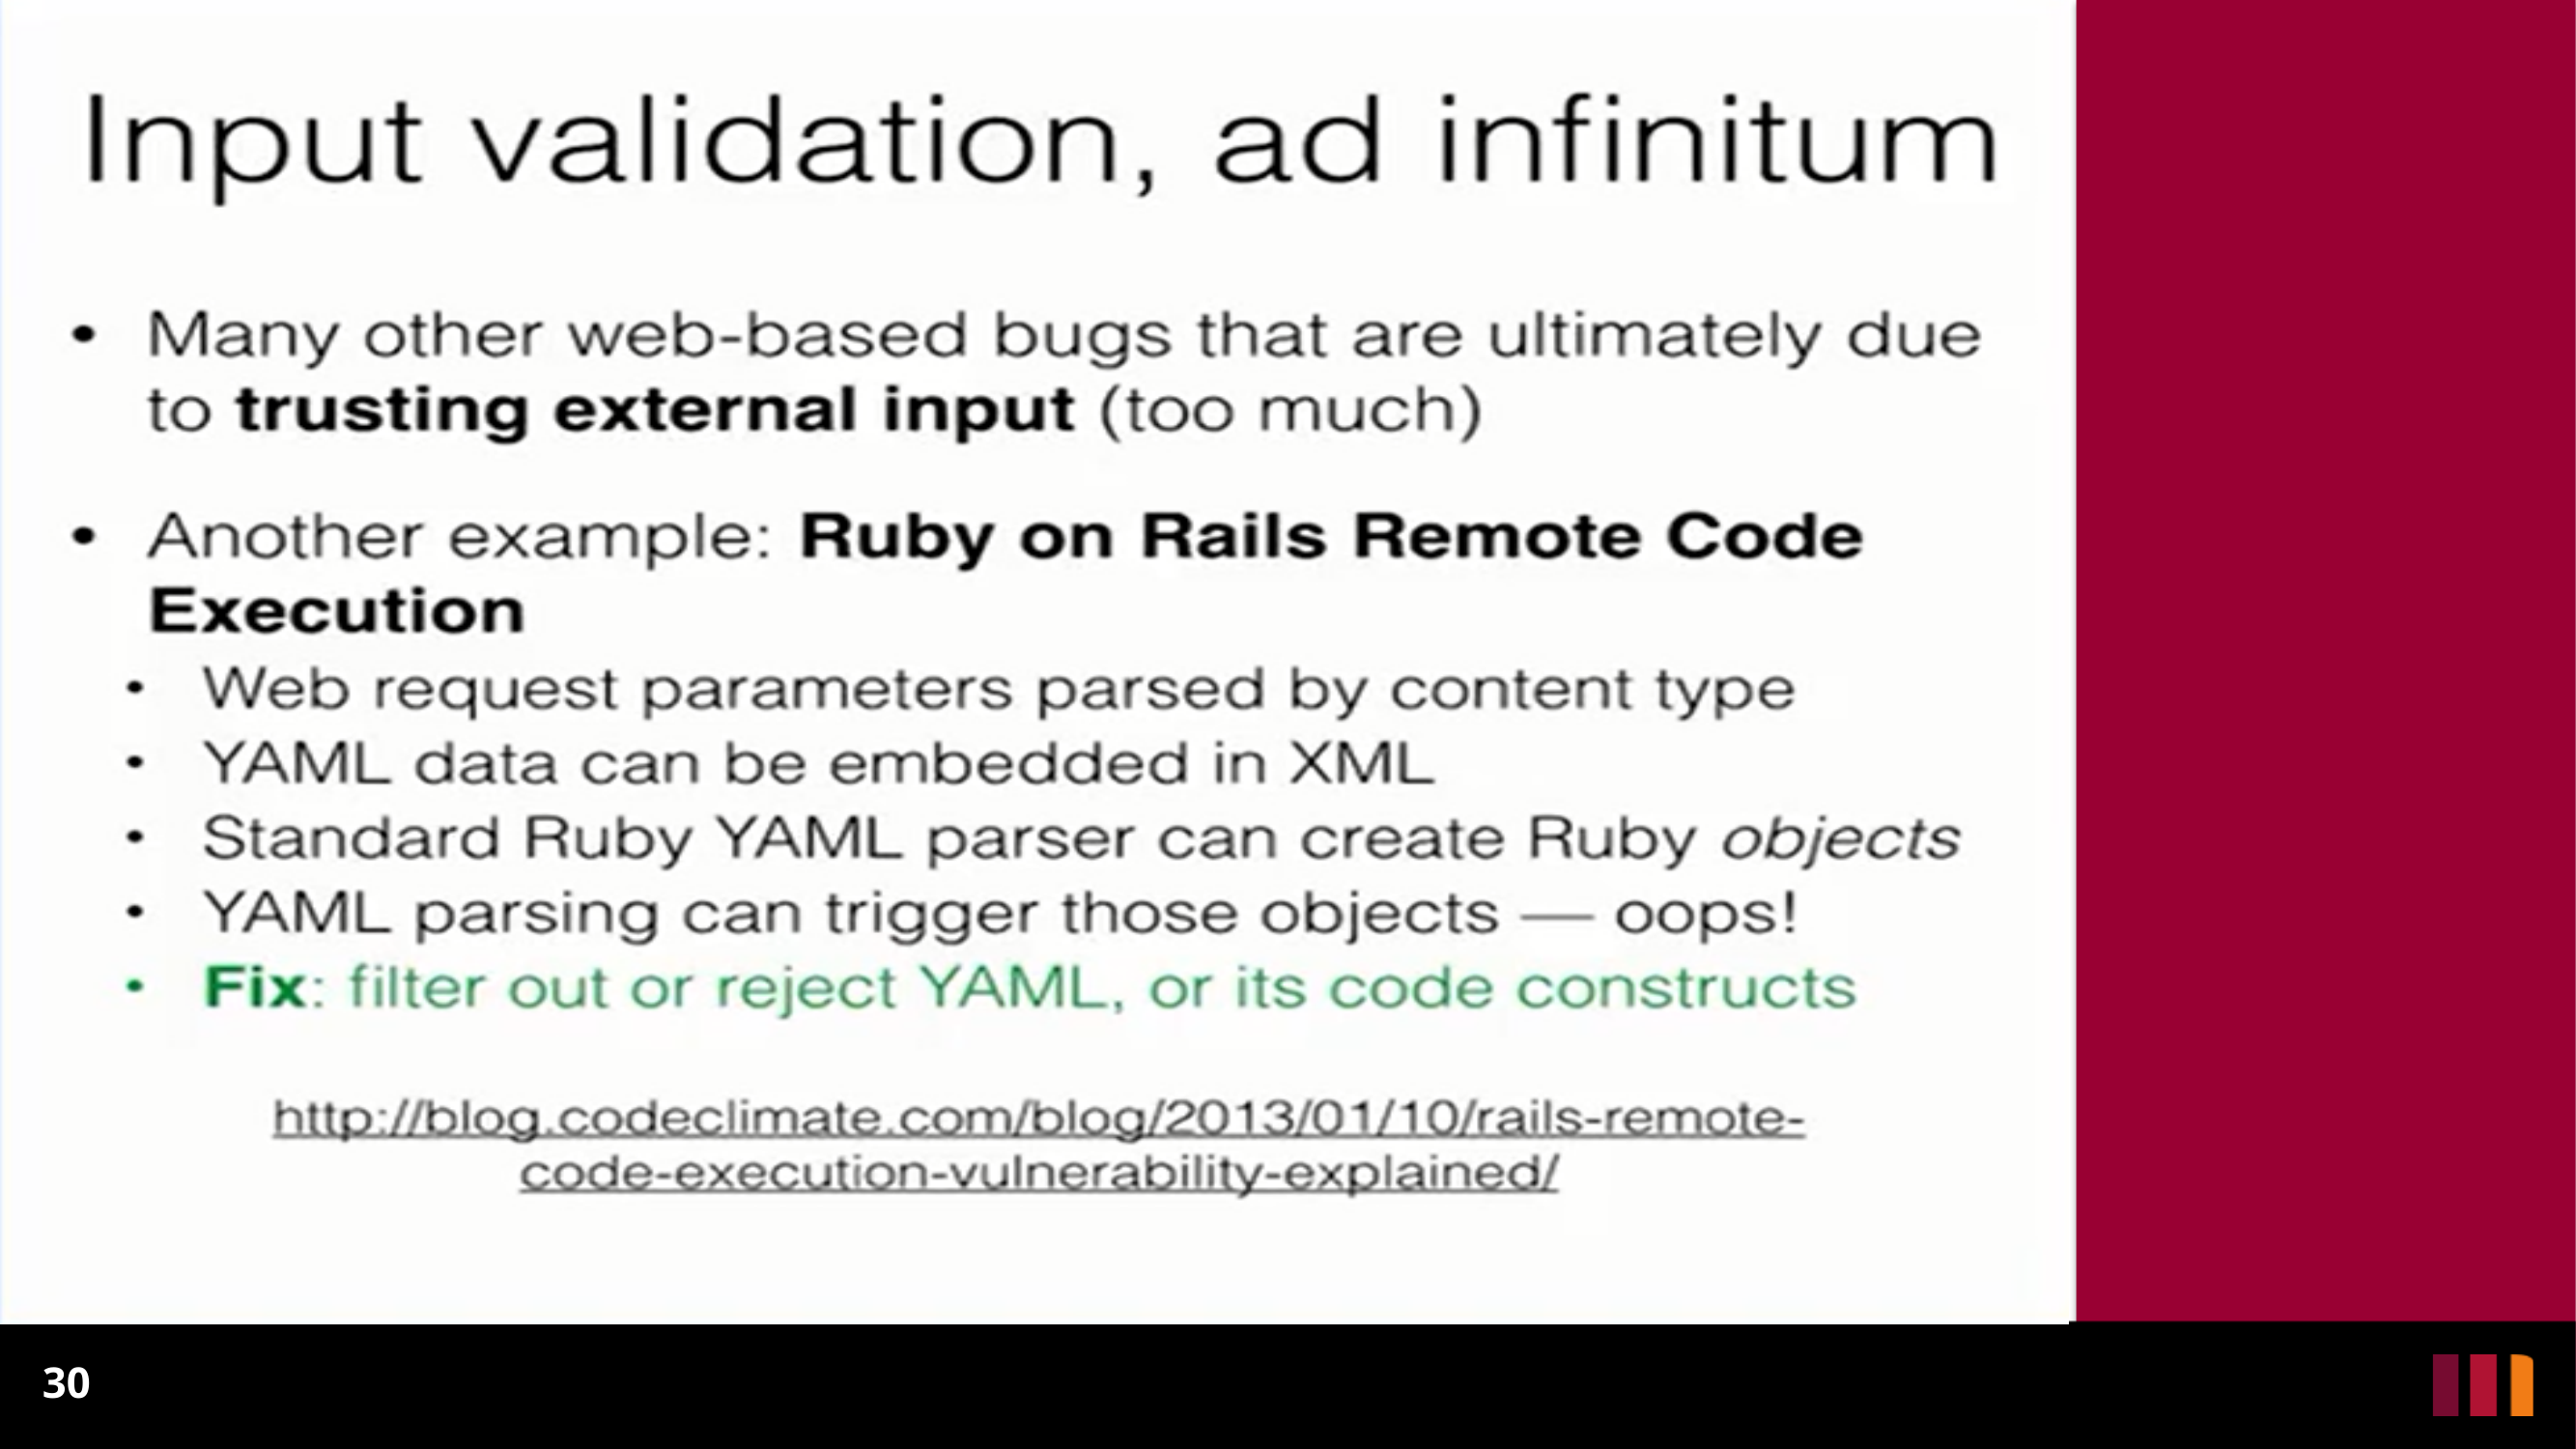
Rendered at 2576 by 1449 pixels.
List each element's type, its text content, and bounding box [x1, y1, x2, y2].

picture [0, 0, 2069, 1324]
slide_number 30 [42, 1346, 127, 1424]
